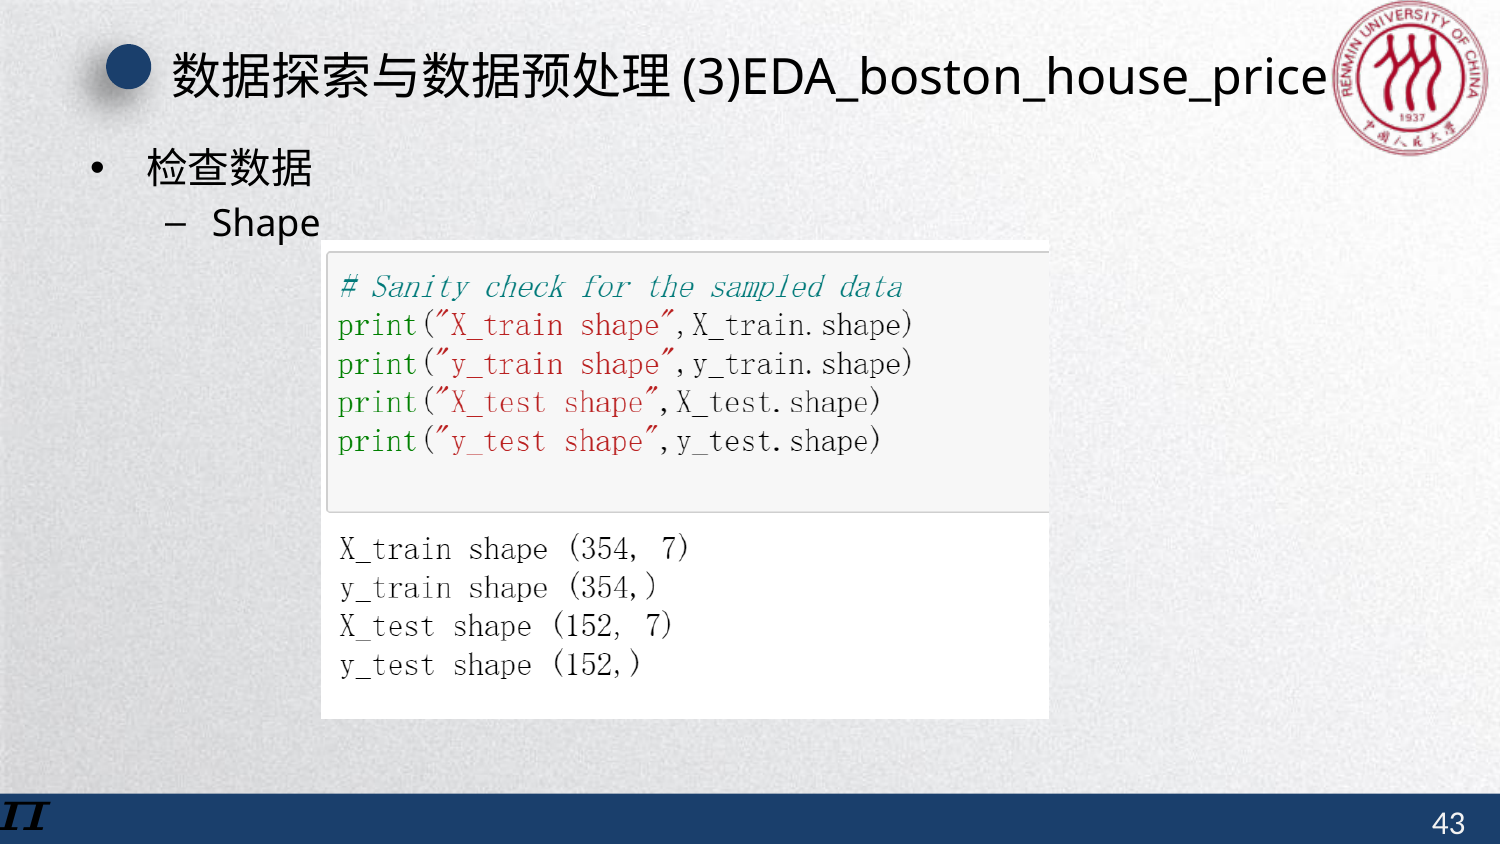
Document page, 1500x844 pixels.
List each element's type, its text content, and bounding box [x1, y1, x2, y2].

picture [0, 0, 1500, 793]
title 数据探索与数据预处理(3)EDA_boston_house_price [75, 33, 1425, 116]
list 检查数据 Shape [75, 134, 1425, 781]
